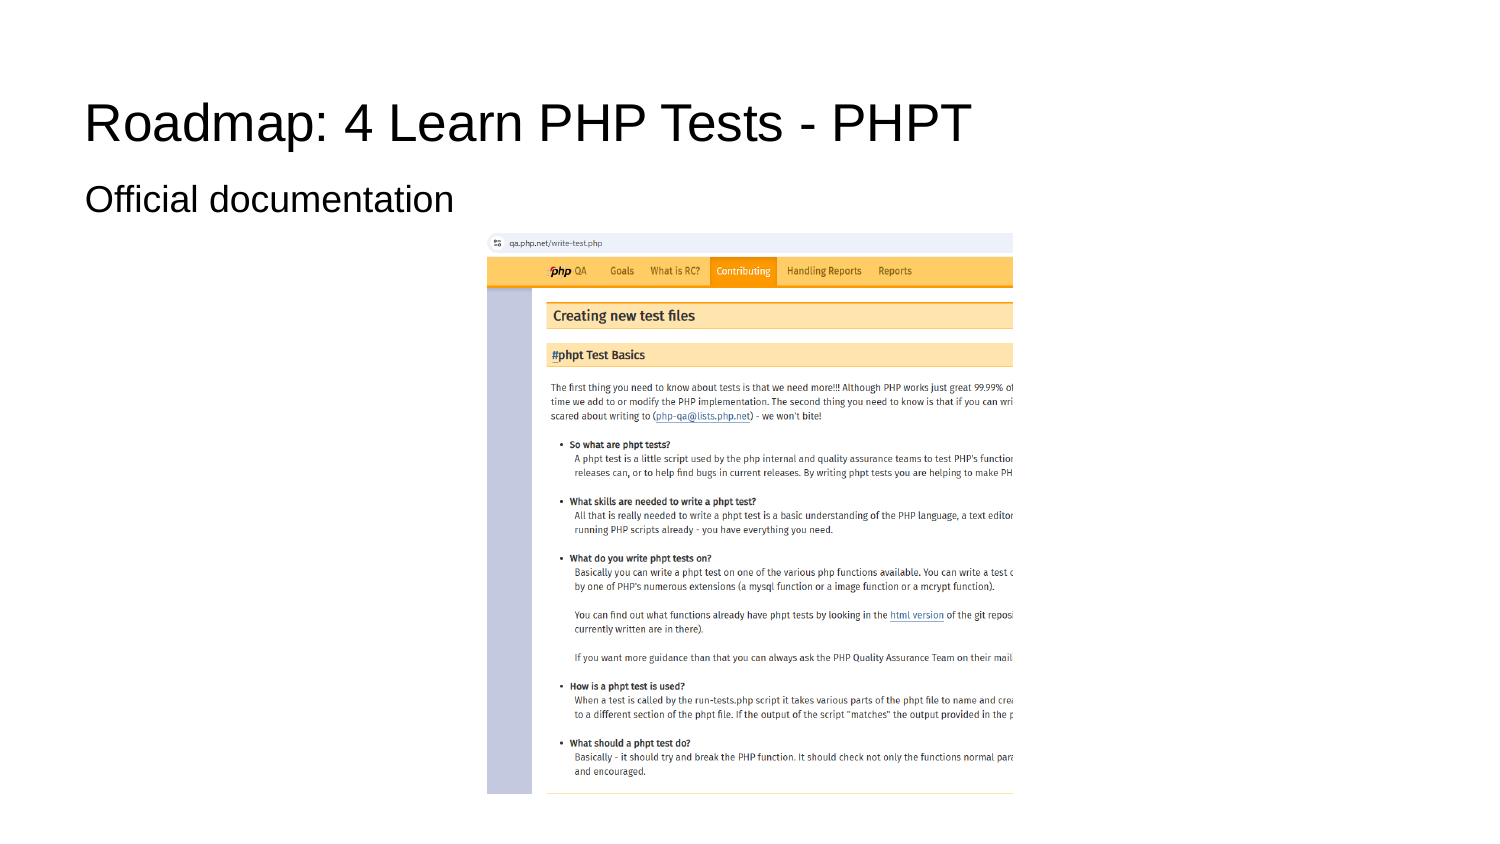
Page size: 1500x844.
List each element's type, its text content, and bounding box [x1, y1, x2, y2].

title Official documentation [69, 160, 1468, 233]
title Roadmap: 4 Learn PHP Tests - PHPT [69, 72, 1468, 160]
picture [486, 232, 1014, 794]
